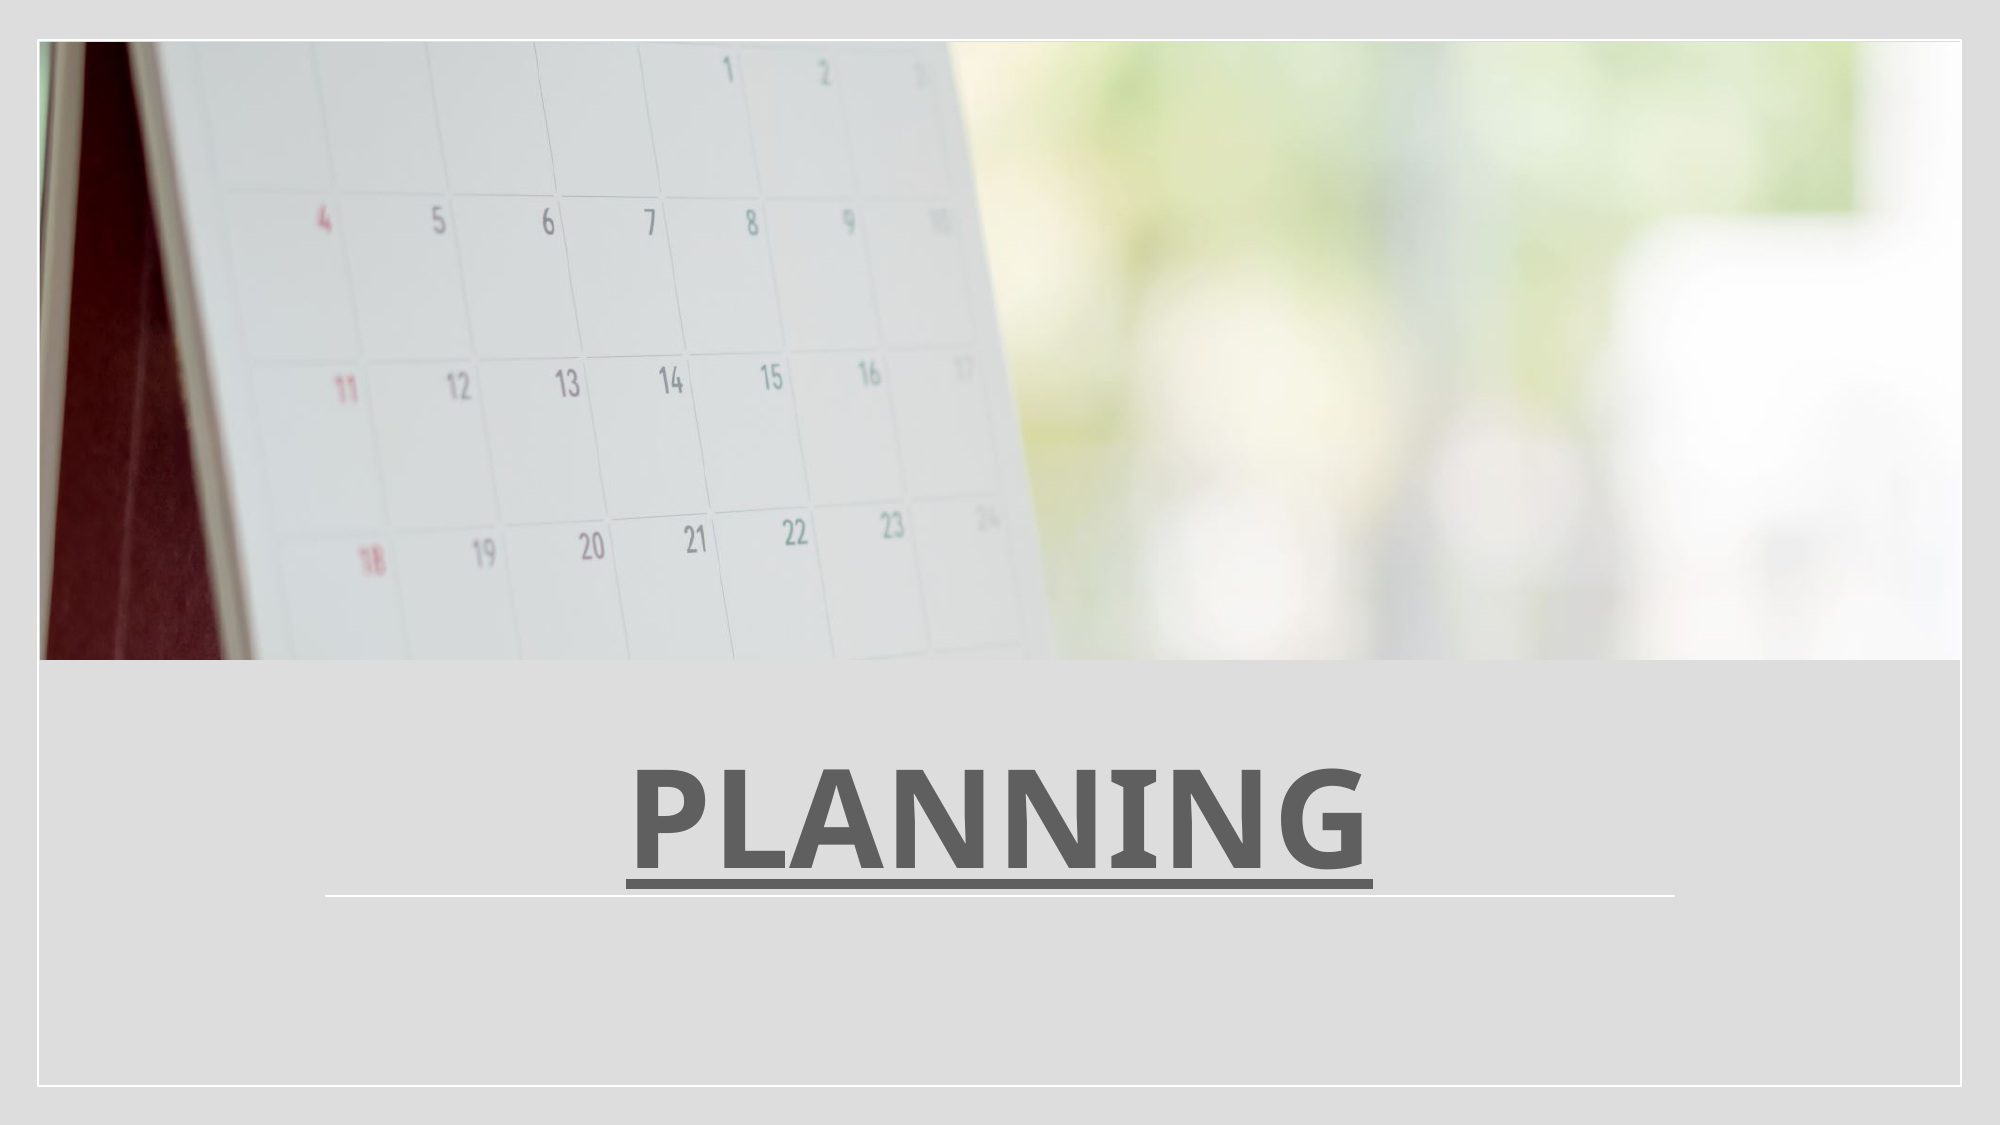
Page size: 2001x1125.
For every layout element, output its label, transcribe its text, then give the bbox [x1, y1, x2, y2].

picture [39, 41, 1961, 660]
text_box [36, 38, 1963, 46]
text_box [36, 668, 1963, 1088]
title planning [182, 690, 1818, 908]
